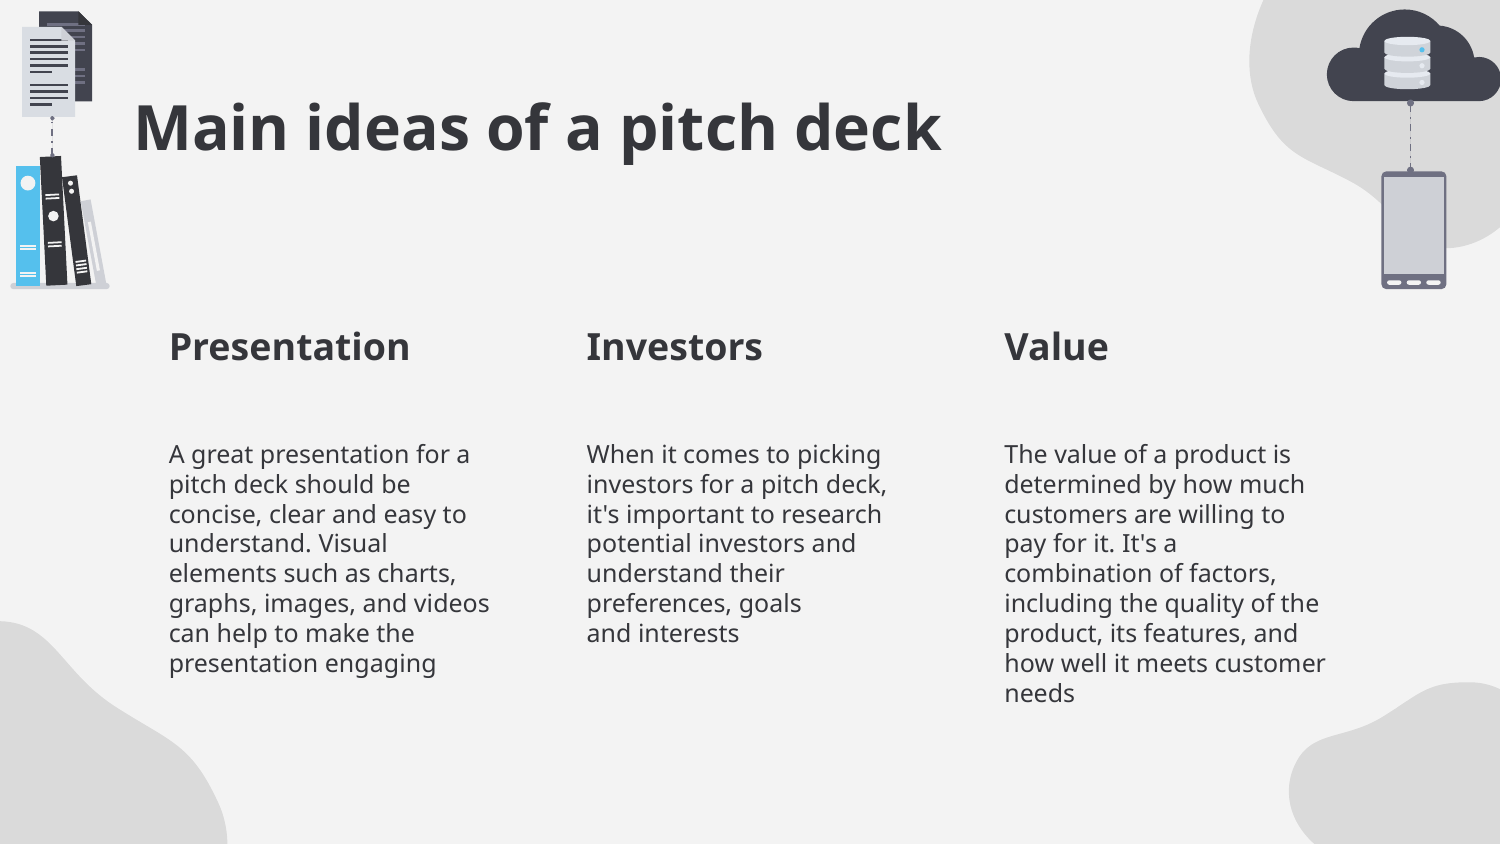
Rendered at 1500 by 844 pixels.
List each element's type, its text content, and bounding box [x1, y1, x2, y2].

title Main ideas of a pitch deck [118, 72, 1382, 167]
subtitle The value of a product is determined by how much customers are willing to pay for it. It's a combination of factors, including the quality of the product, its features, and how well it meets customer needs [989, 423, 1347, 670]
subtitle Presentation [153, 291, 511, 383]
subtitle Investors [571, 291, 929, 383]
subtitle A great presentation for a pitch deck should be concise, clear and easy to understand. Visual elements such as charts, graphs, images, and videos can help to make the presentation engaging [153, 423, 511, 670]
subtitle Value [989, 291, 1347, 383]
subtitle When it comes to picking investors for a pitch deck, it's important to research potential investors and understand their preferences, goals and interests [571, 423, 929, 670]
